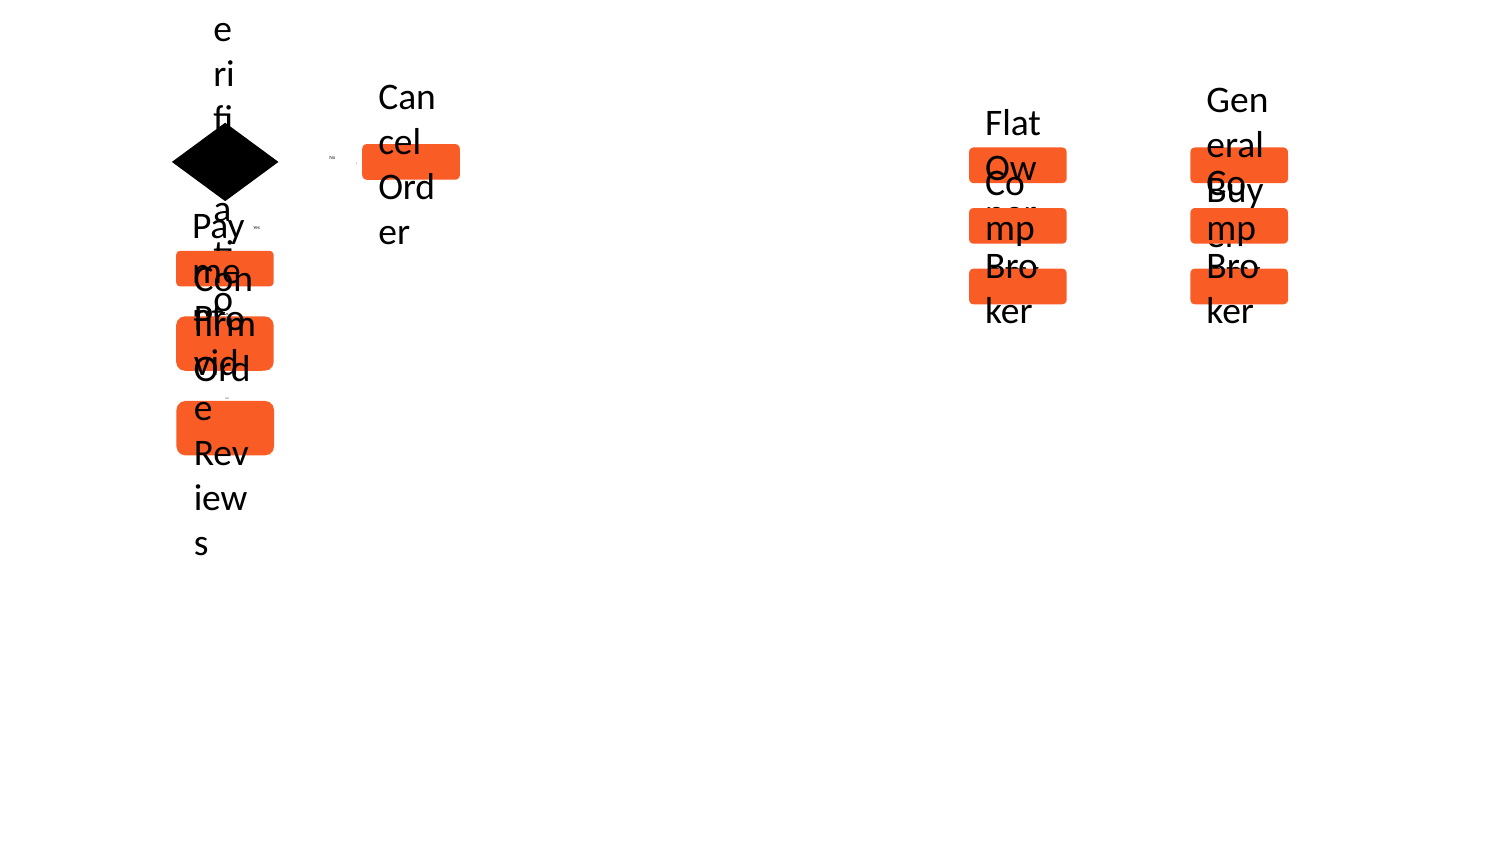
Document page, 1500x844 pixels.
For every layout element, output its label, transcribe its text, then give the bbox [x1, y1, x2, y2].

text_box Company [969, 208, 1067, 244]
picture [225, 203, 229, 252]
text_box Provide Reviews [176, 400, 275, 456]
text_box Broker [969, 268, 1067, 305]
text_box Payment [176, 250, 274, 287]
text_box General Buyer [1190, 147, 1289, 184]
text_box Flat Owner [969, 147, 1067, 184]
text_box Company [1190, 208, 1289, 244]
text_box Cancel Order [362, 144, 460, 180]
text_box Yes [238, 223, 324, 231]
text_box Verification [171, 122, 279, 202]
picture [225, 372, 229, 400]
text_box Broker [1190, 268, 1289, 305]
text_box No [314, 153, 398, 161]
text_box Confirm Order [176, 316, 274, 371]
picture [224, 288, 228, 315]
